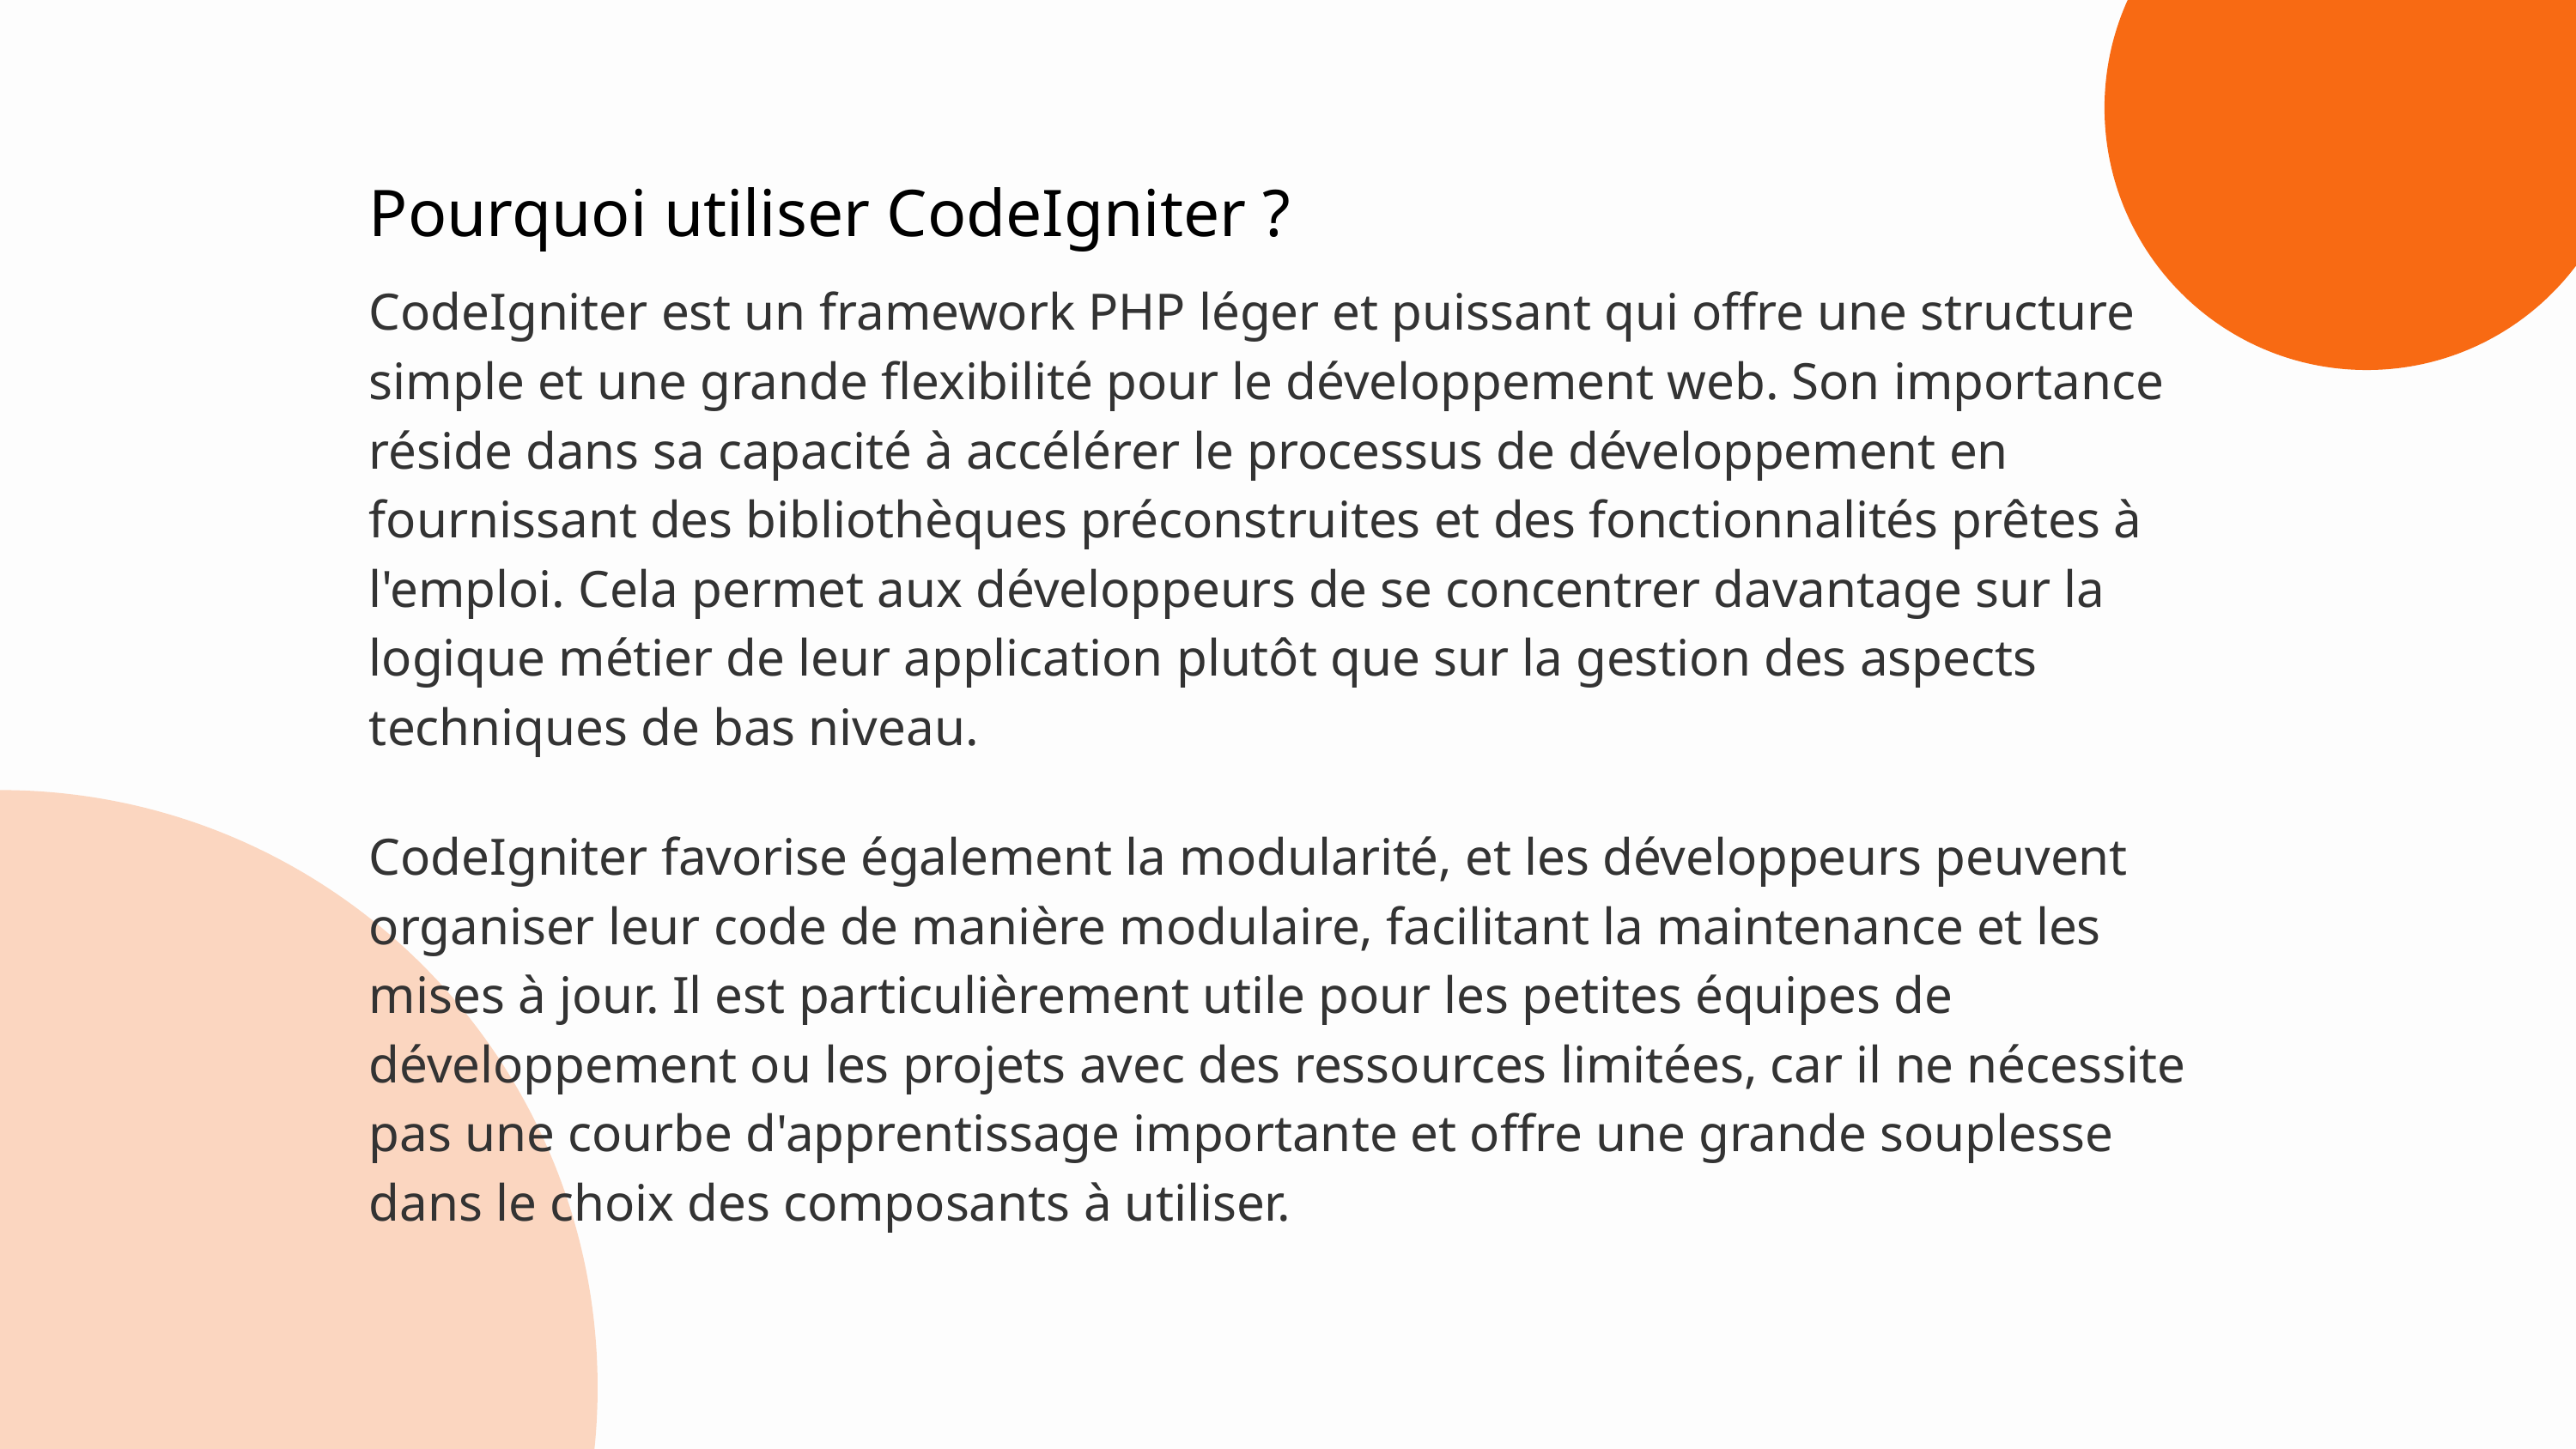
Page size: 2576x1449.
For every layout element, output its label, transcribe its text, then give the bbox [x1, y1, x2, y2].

text_box CodeIgniter est un framework PHP léger et puissant qui offre une structure simple et une grande flexibilité pour le développement web. Son importance réside dans sa capacité à accélérer le processus de développement en fournissant des bibliothèques préconstruites et des fonctionnalités prêtes à l'emploi. Cela permet aux développeurs de se concentrer davantage sur la logique métier de leur application plutôt que sur la gestion des aspects techniques de bas niveau. [369, 271, 2207, 755]
text_box CodeIgniter favorise également la modularité, et les développeurs peuvent organiser leur code de manière modulaire, facilitant la maintenance et les mises à jour. Il est particulièrement utile pour les petites équipes de développement ou les projets avec des ressources limitées, car il ne nécessite pas une courbe d'apprentissage importante et offre une grande souplesse dans le choix des composants à utiliser. [603, 815, 2207, 1231]
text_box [0, 790, 598, 1449]
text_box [2104, 0, 2576, 371]
text_box Pourquoi utiliser CodeIgniter ? [369, 161, 1816, 250]
